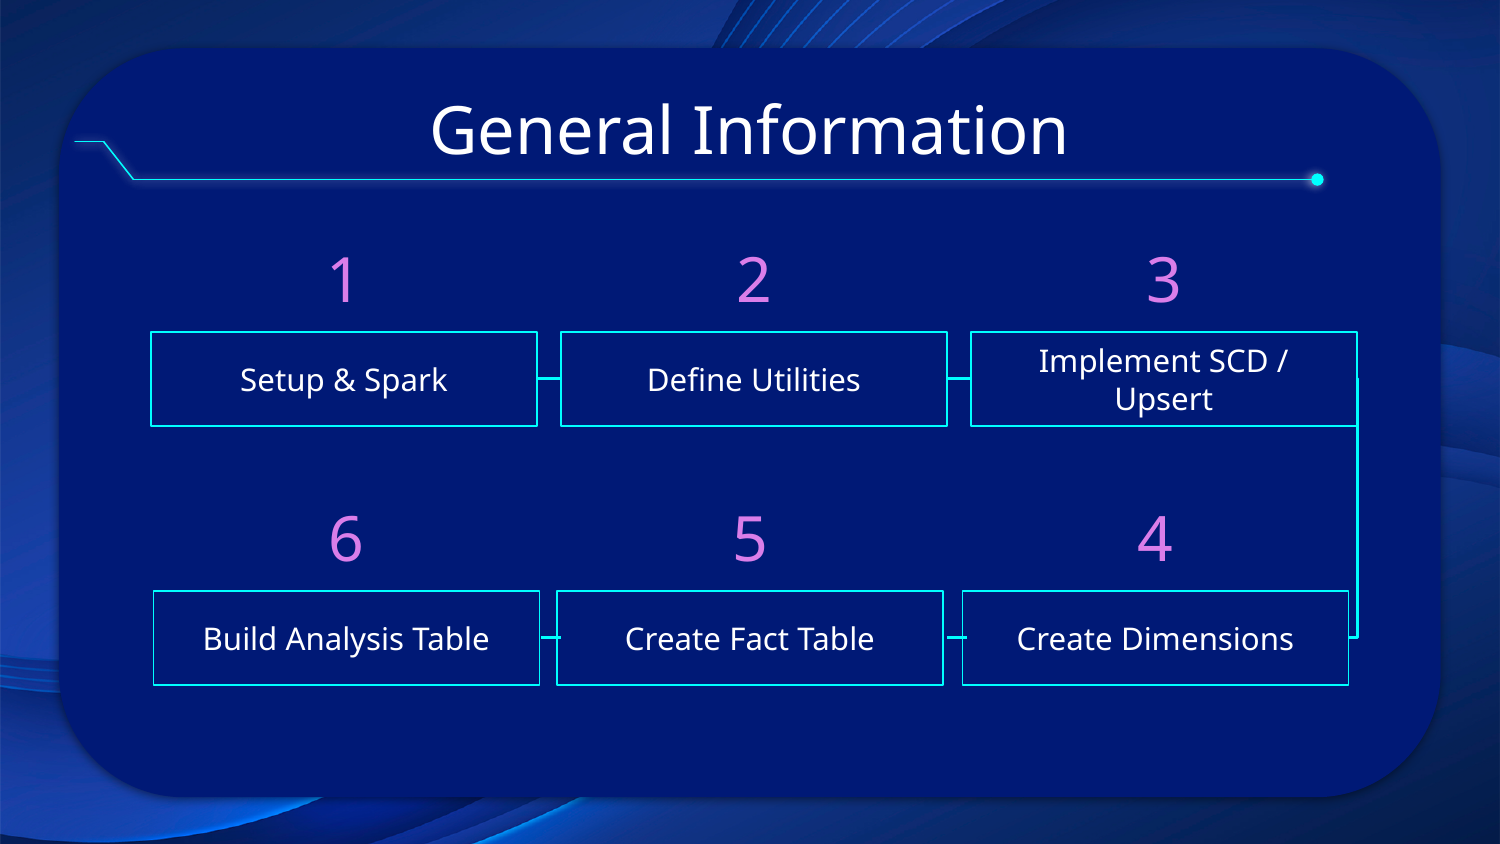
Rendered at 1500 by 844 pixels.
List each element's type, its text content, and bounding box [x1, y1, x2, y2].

text_box 1 [289, 222, 399, 332]
text_box Setup & Spark [151, 331, 538, 426]
title General Information [118, 72, 1382, 167]
text_box Implement SCD / Upsert [970, 331, 1357, 426]
text_box 2 [699, 222, 809, 332]
text_box Create Dimensions [962, 590, 1349, 685]
text_box Create Fact Table [557, 590, 943, 685]
text_box 4 [1100, 481, 1211, 591]
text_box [74, 141, 1318, 180]
text_box 3 [1109, 222, 1219, 332]
text_box Build Analysis Table [153, 590, 540, 685]
text_box Define Utilities [561, 331, 947, 426]
text_box 6 [291, 481, 401, 591]
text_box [1348, 378, 1358, 638]
picture [0, 0, 1500, 844]
text_box 5 [695, 481, 805, 591]
